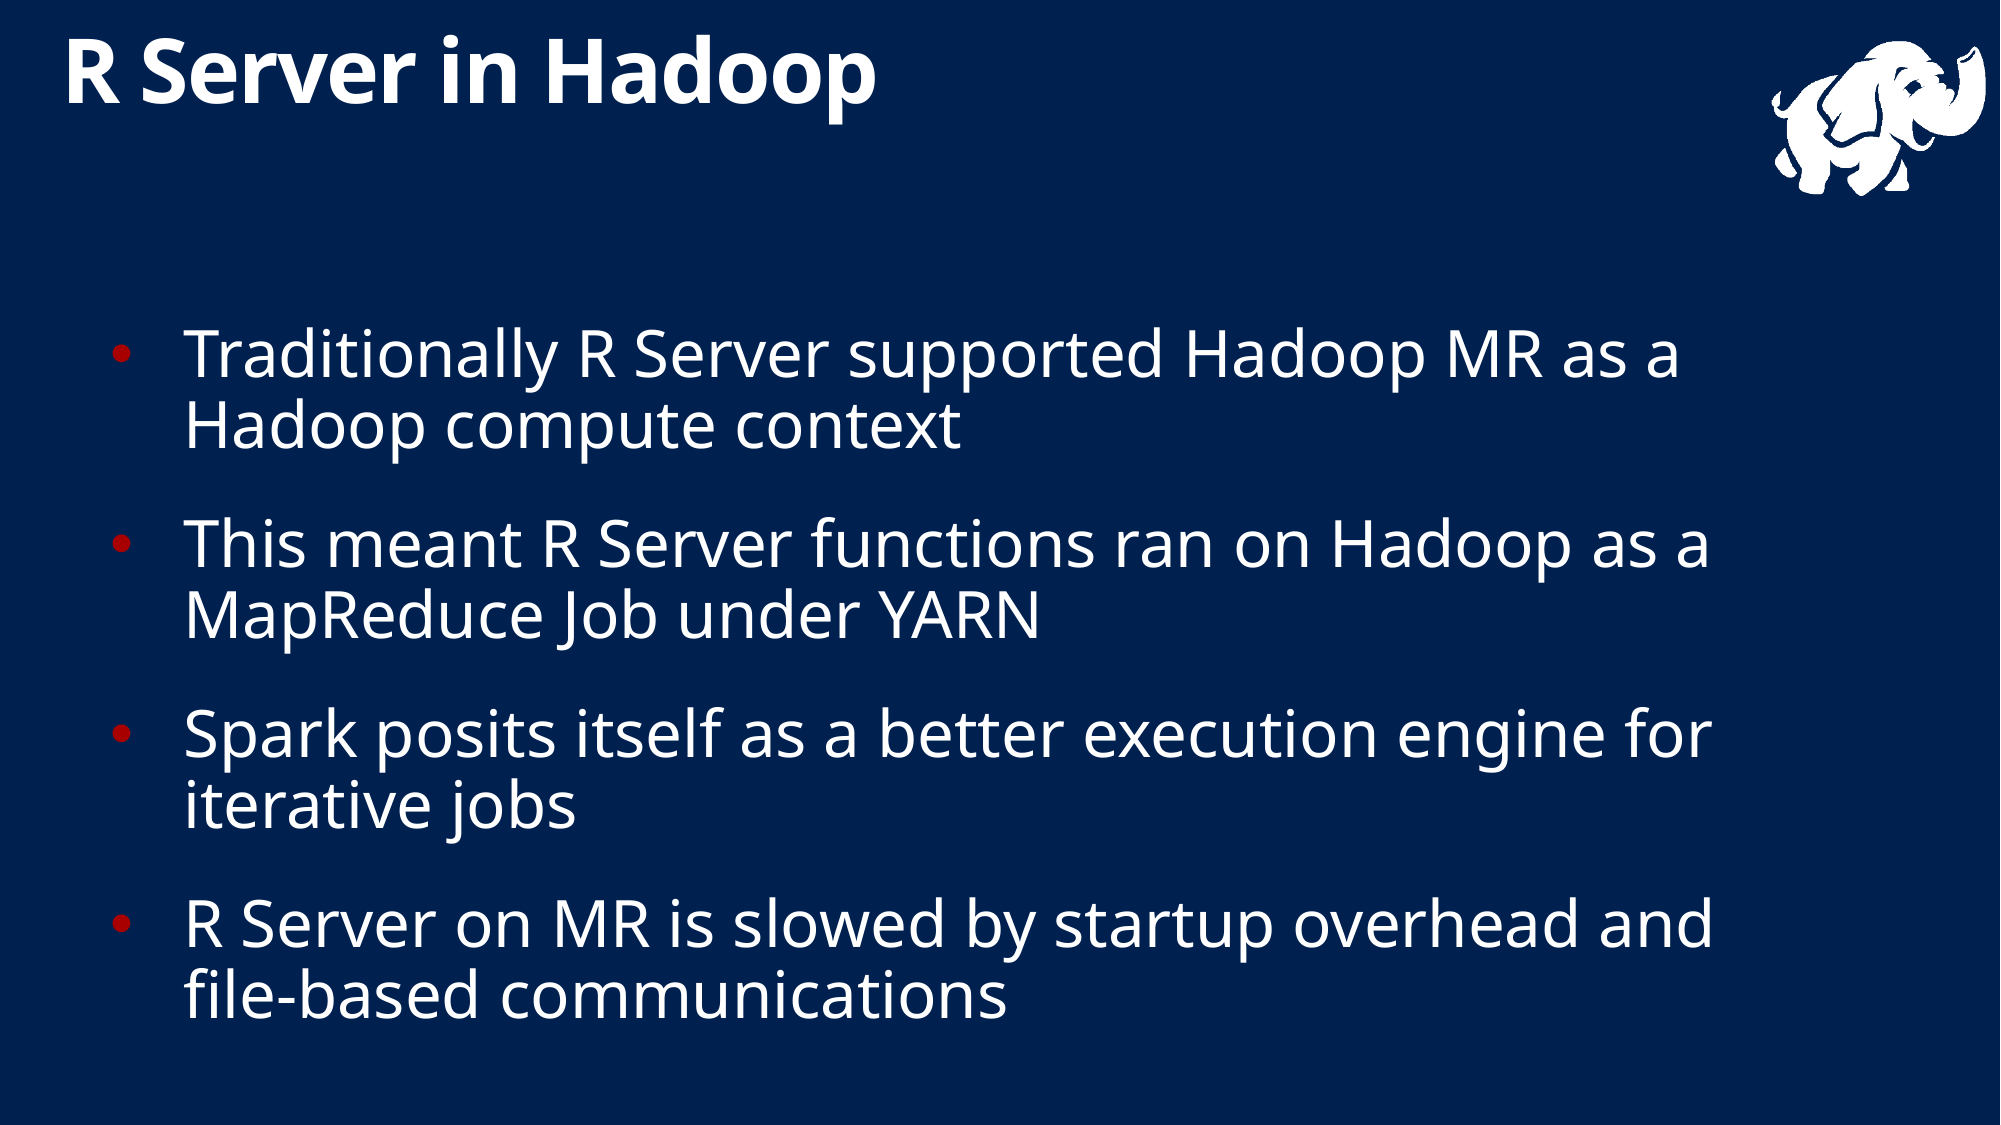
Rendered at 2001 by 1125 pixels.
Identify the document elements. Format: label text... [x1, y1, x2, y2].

title R Server in Hadoop [37, 11, 1726, 196]
picture [1771, 10, 1986, 225]
text_box Traditionally R Server supported Hadoop MR as a Hadoop compute context This meant R Server functions ran on Hadoop as a MapReduce Job under YARN Spark posits itself as a better execution engine for iterative jobs R Server on MR is slowed by startup overhead and file-based communications [80, 297, 1838, 1077]
